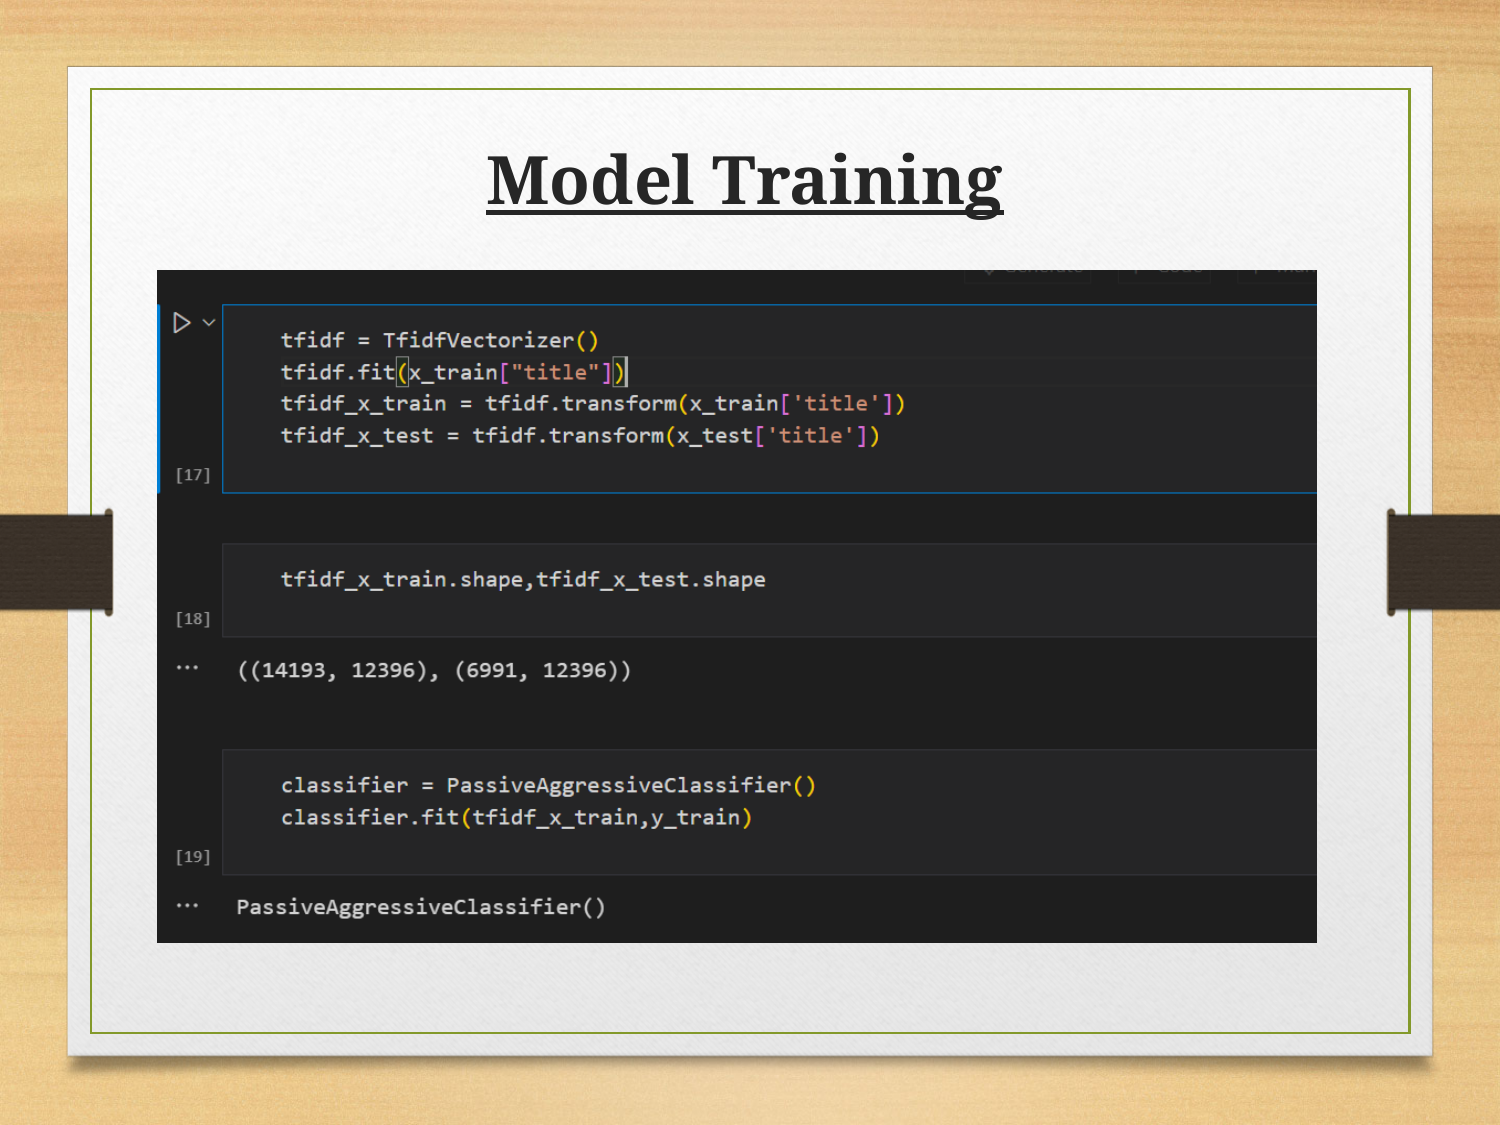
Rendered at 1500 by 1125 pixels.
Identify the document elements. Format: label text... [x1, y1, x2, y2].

picture [0, 0, 1500, 1125]
title Model Training [414, 119, 1076, 237]
